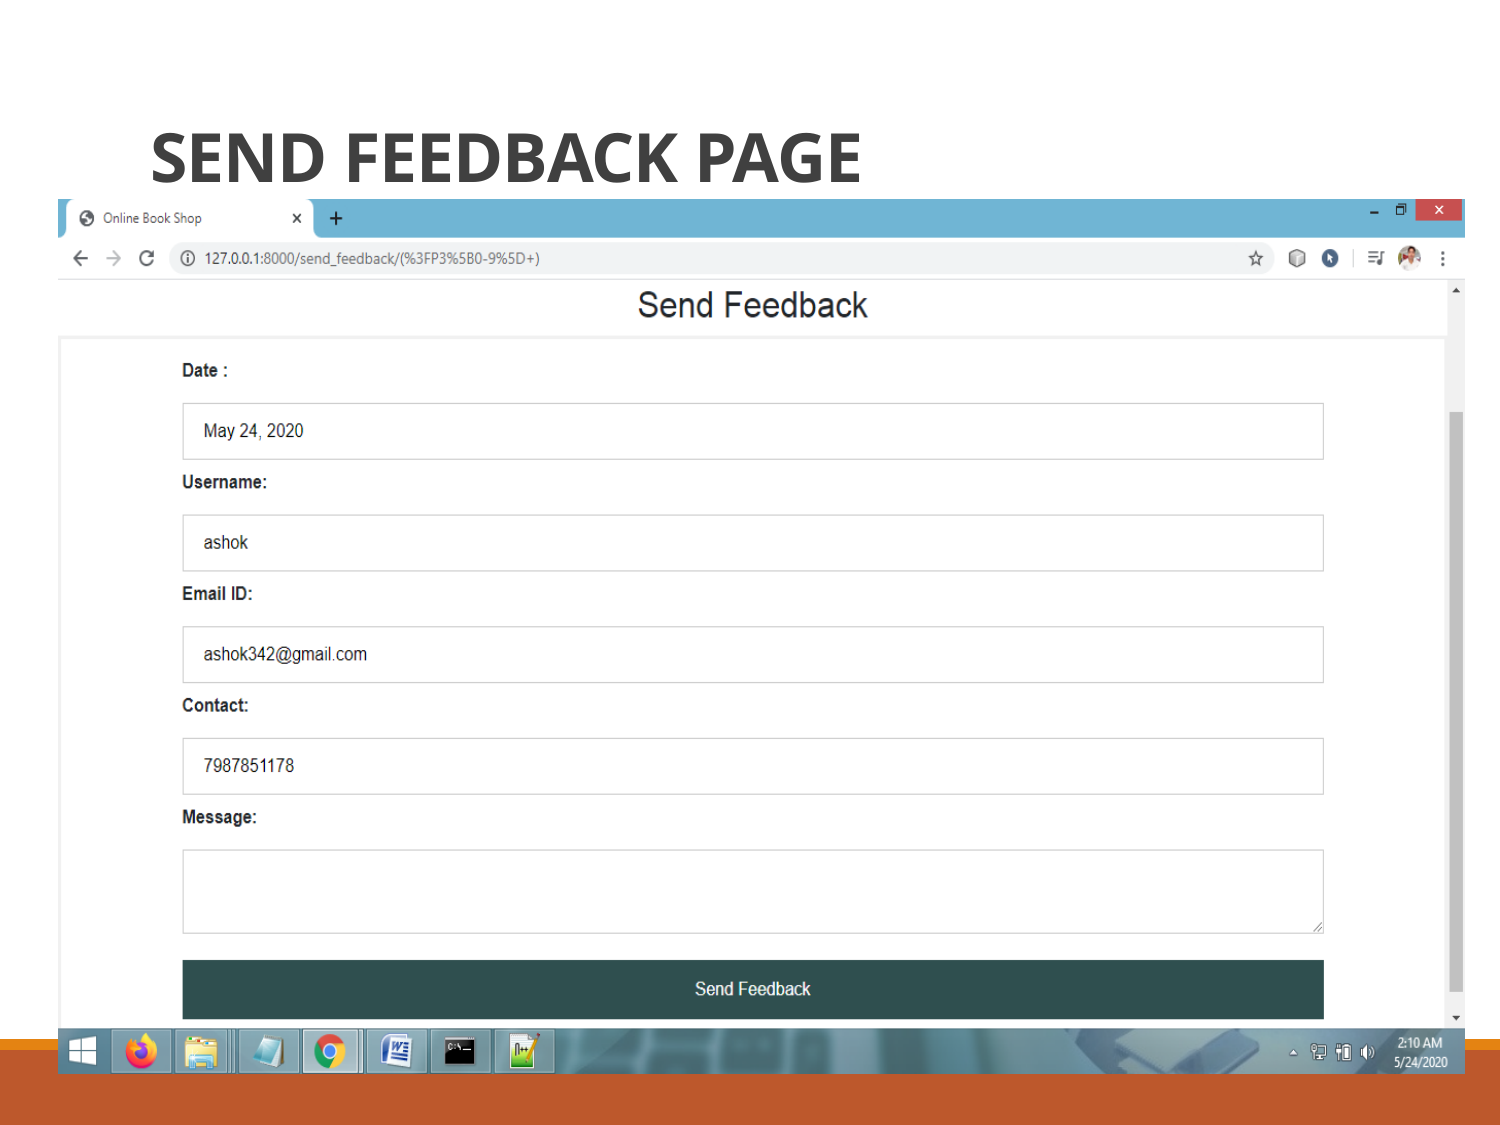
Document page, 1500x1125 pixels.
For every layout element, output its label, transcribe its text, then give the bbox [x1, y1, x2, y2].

title SEND FEEDBACK PAGE [135, 47, 1373, 196]
picture [58, 198, 1466, 1075]
